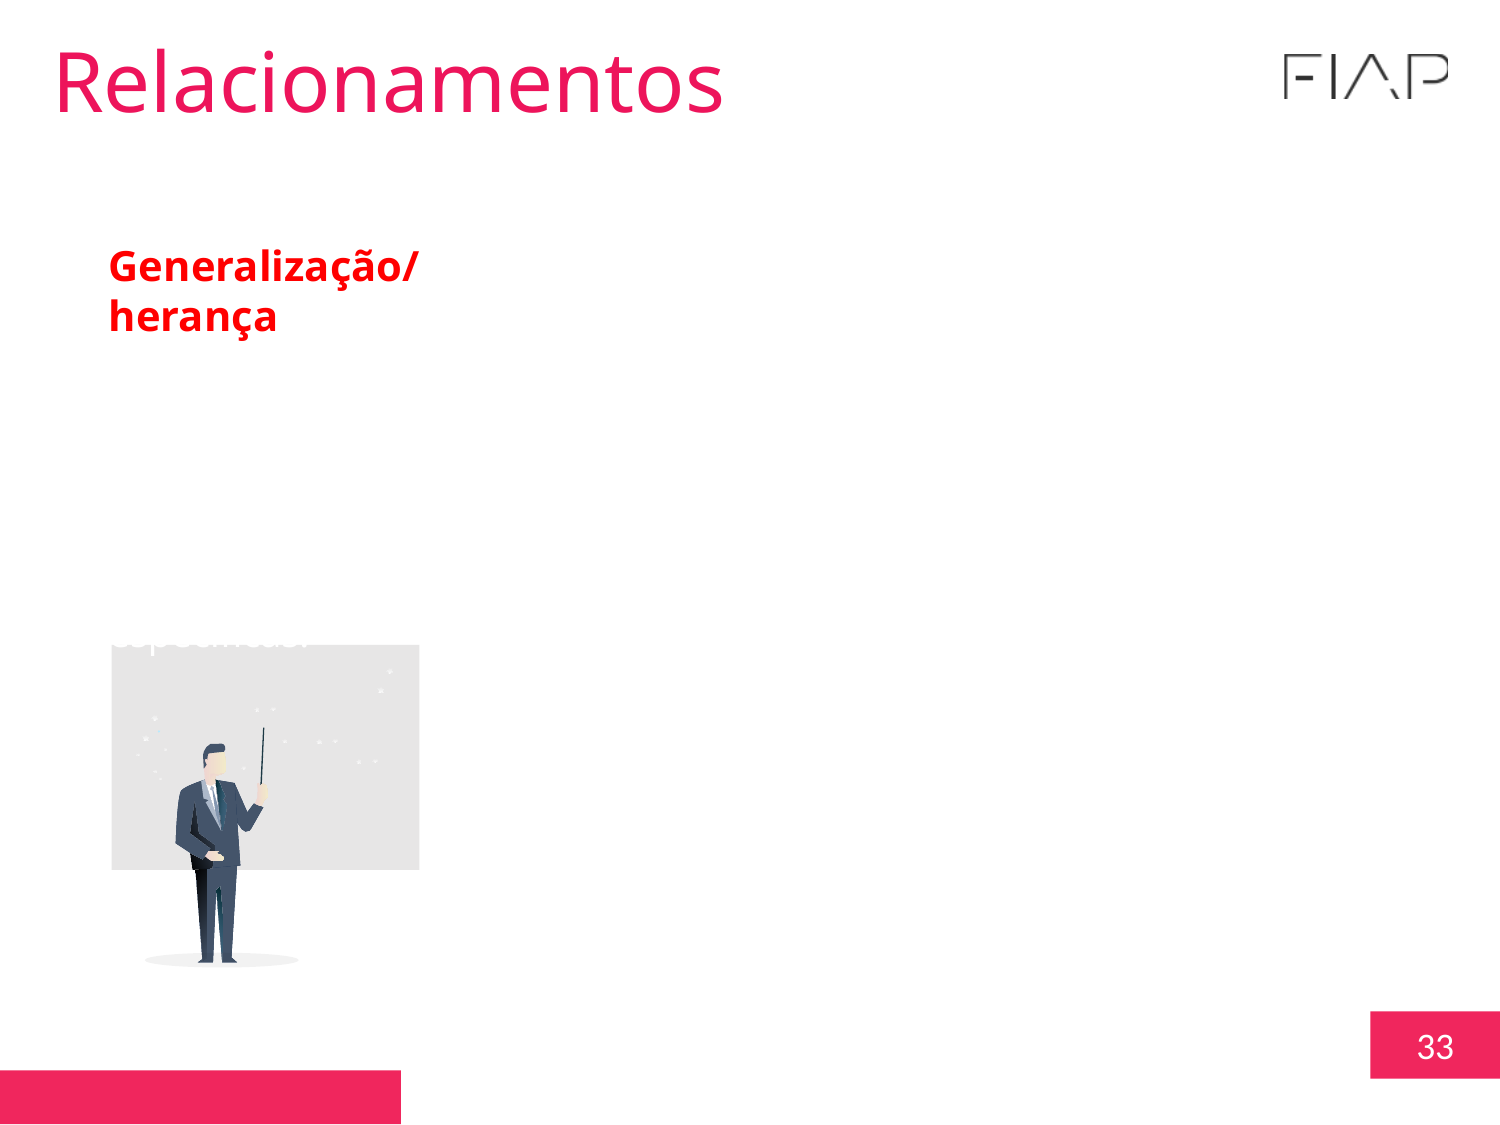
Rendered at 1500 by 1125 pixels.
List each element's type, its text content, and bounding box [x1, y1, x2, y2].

text_box Generalização/herança Ocorre quando um ator ou caso de uso possui as mesmas características de um elemento base, porém com características especificas. [108, 232, 538, 663]
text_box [31, 597, 420, 968]
text_box Relacionamentos [37, 21, 1075, 137]
